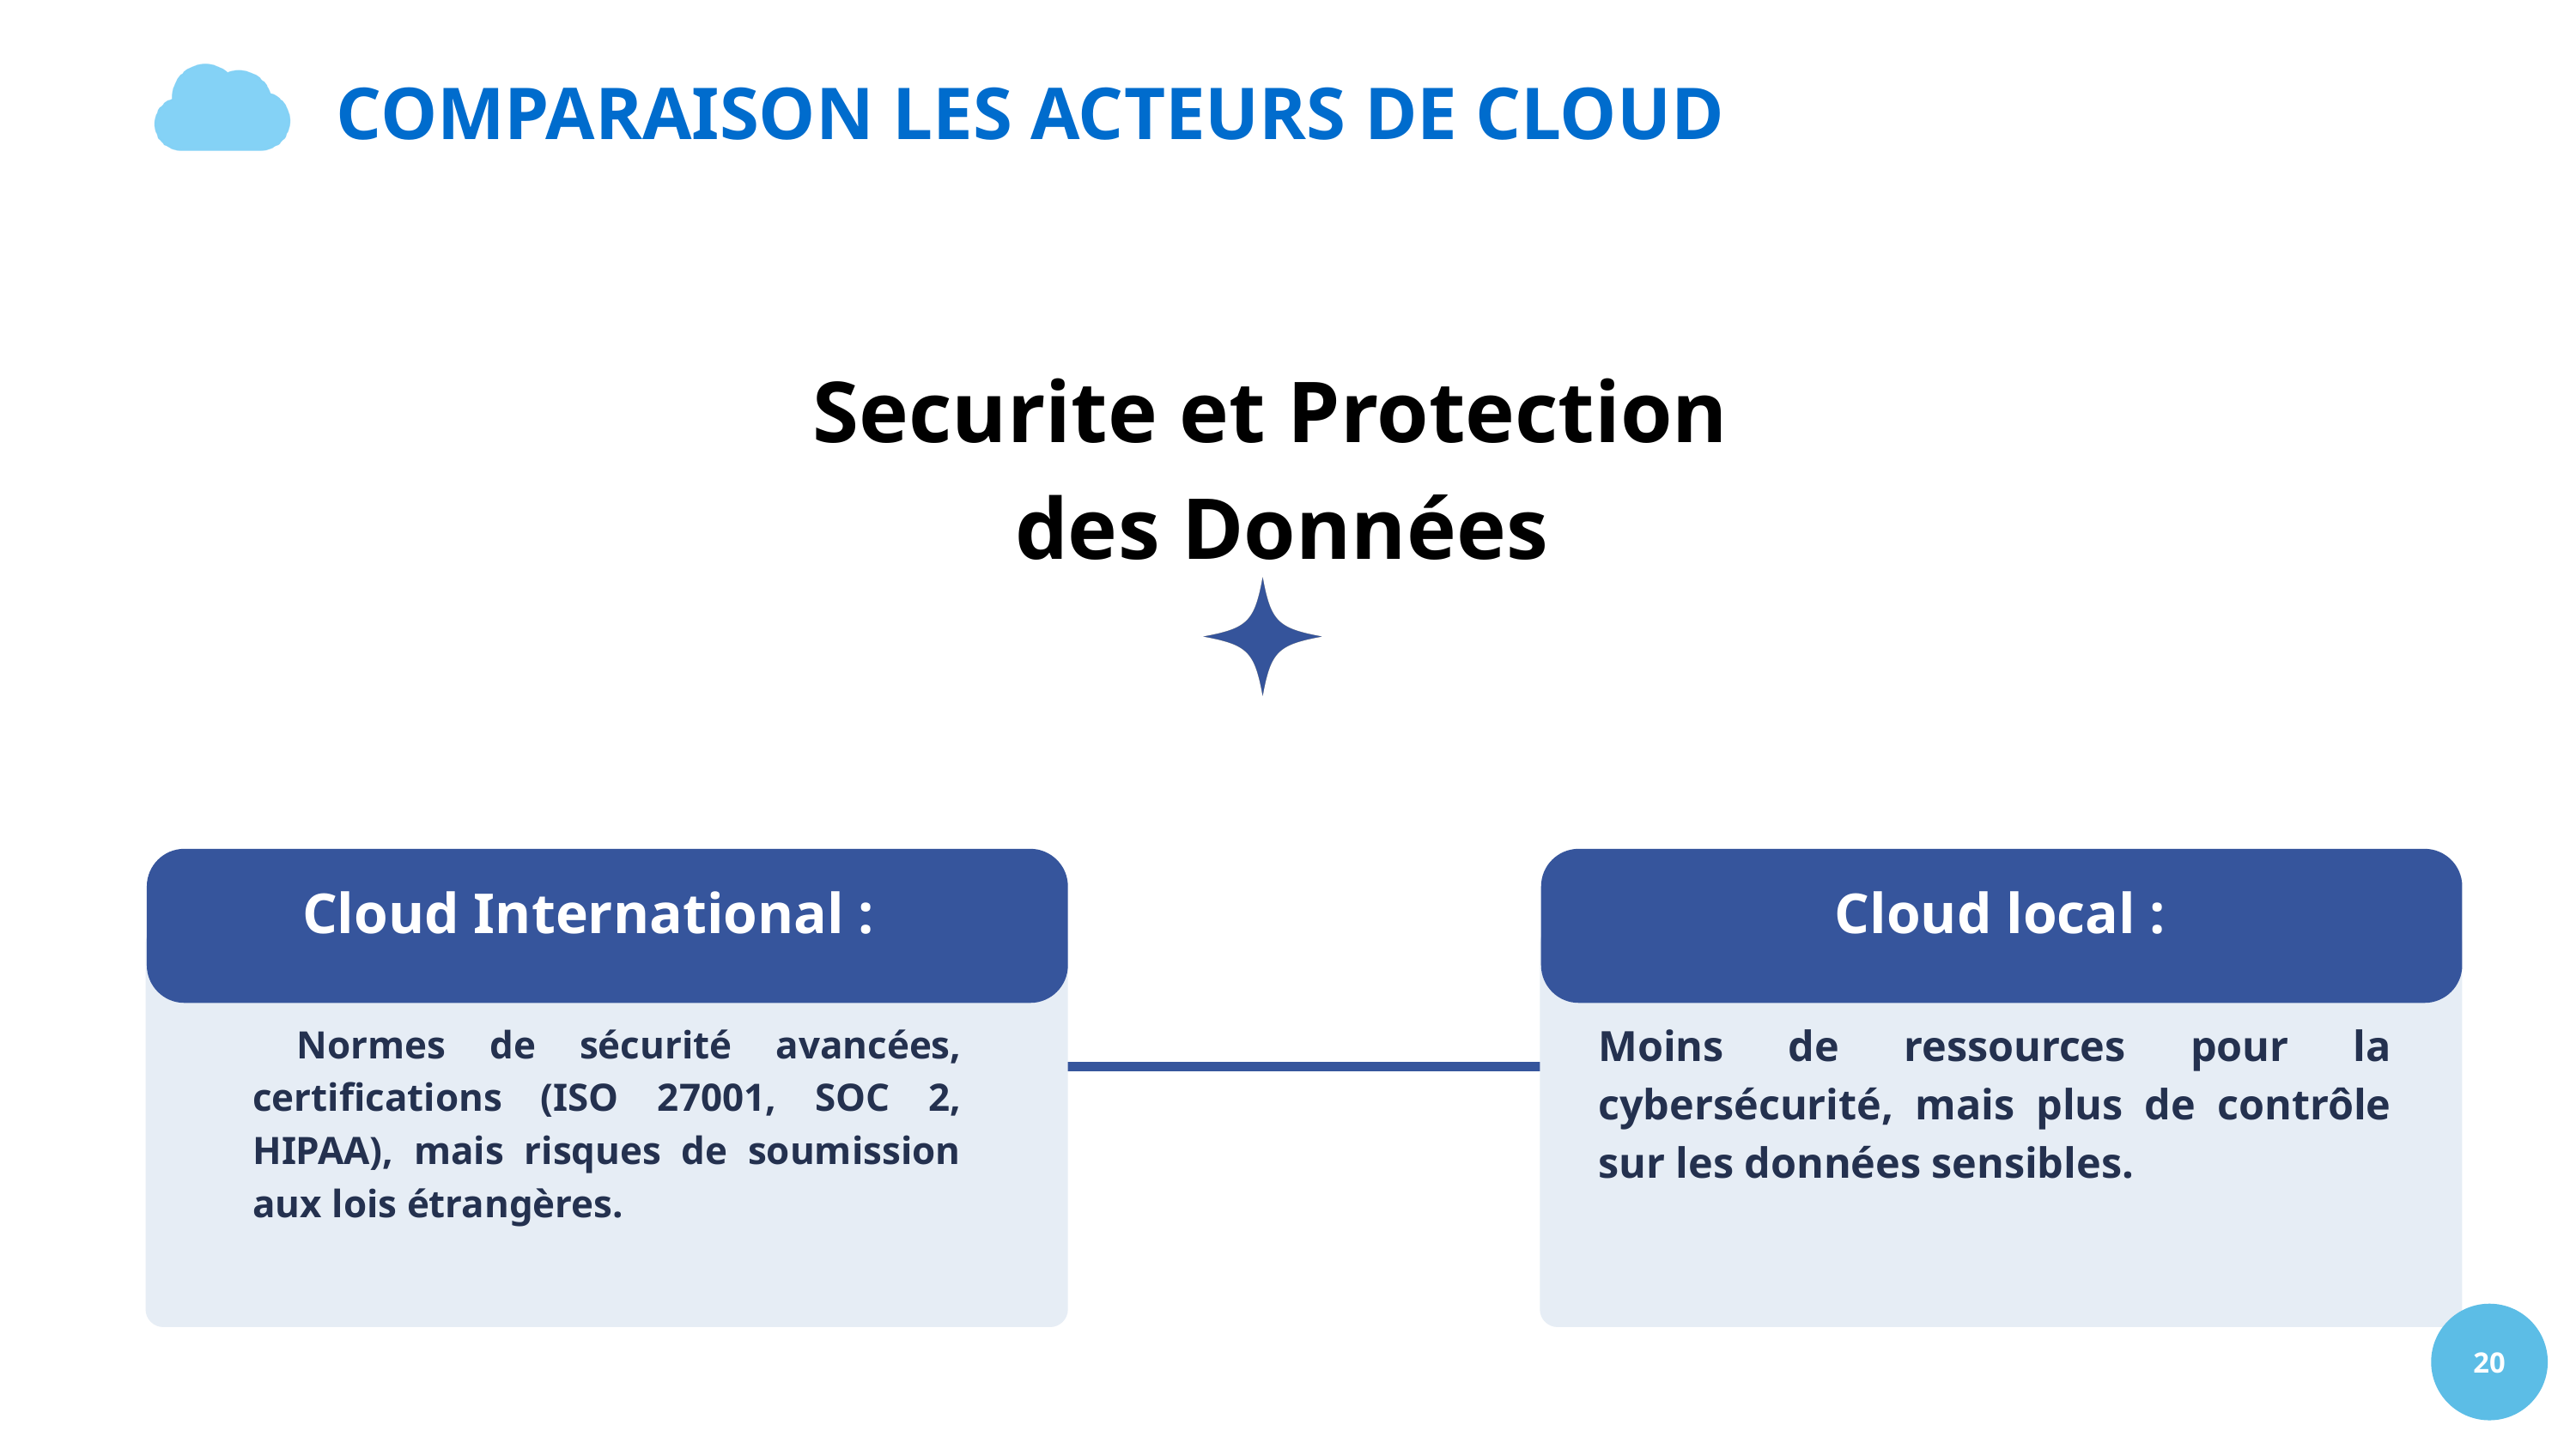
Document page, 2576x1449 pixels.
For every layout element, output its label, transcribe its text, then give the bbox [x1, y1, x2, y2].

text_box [145, 1009, 1068, 1328]
text_box Securite et Protection des Données [521, 341, 2042, 684]
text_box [2431, 1303, 2549, 1421]
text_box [146, 848, 1068, 1003]
text_box [144, 29, 300, 185]
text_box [1540, 1009, 2463, 1328]
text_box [1540, 848, 2463, 1003]
text_box COMPARAISON LES ACTEURS DE CLOUD [336, 53, 2002, 254]
text_box [1202, 577, 1322, 696]
